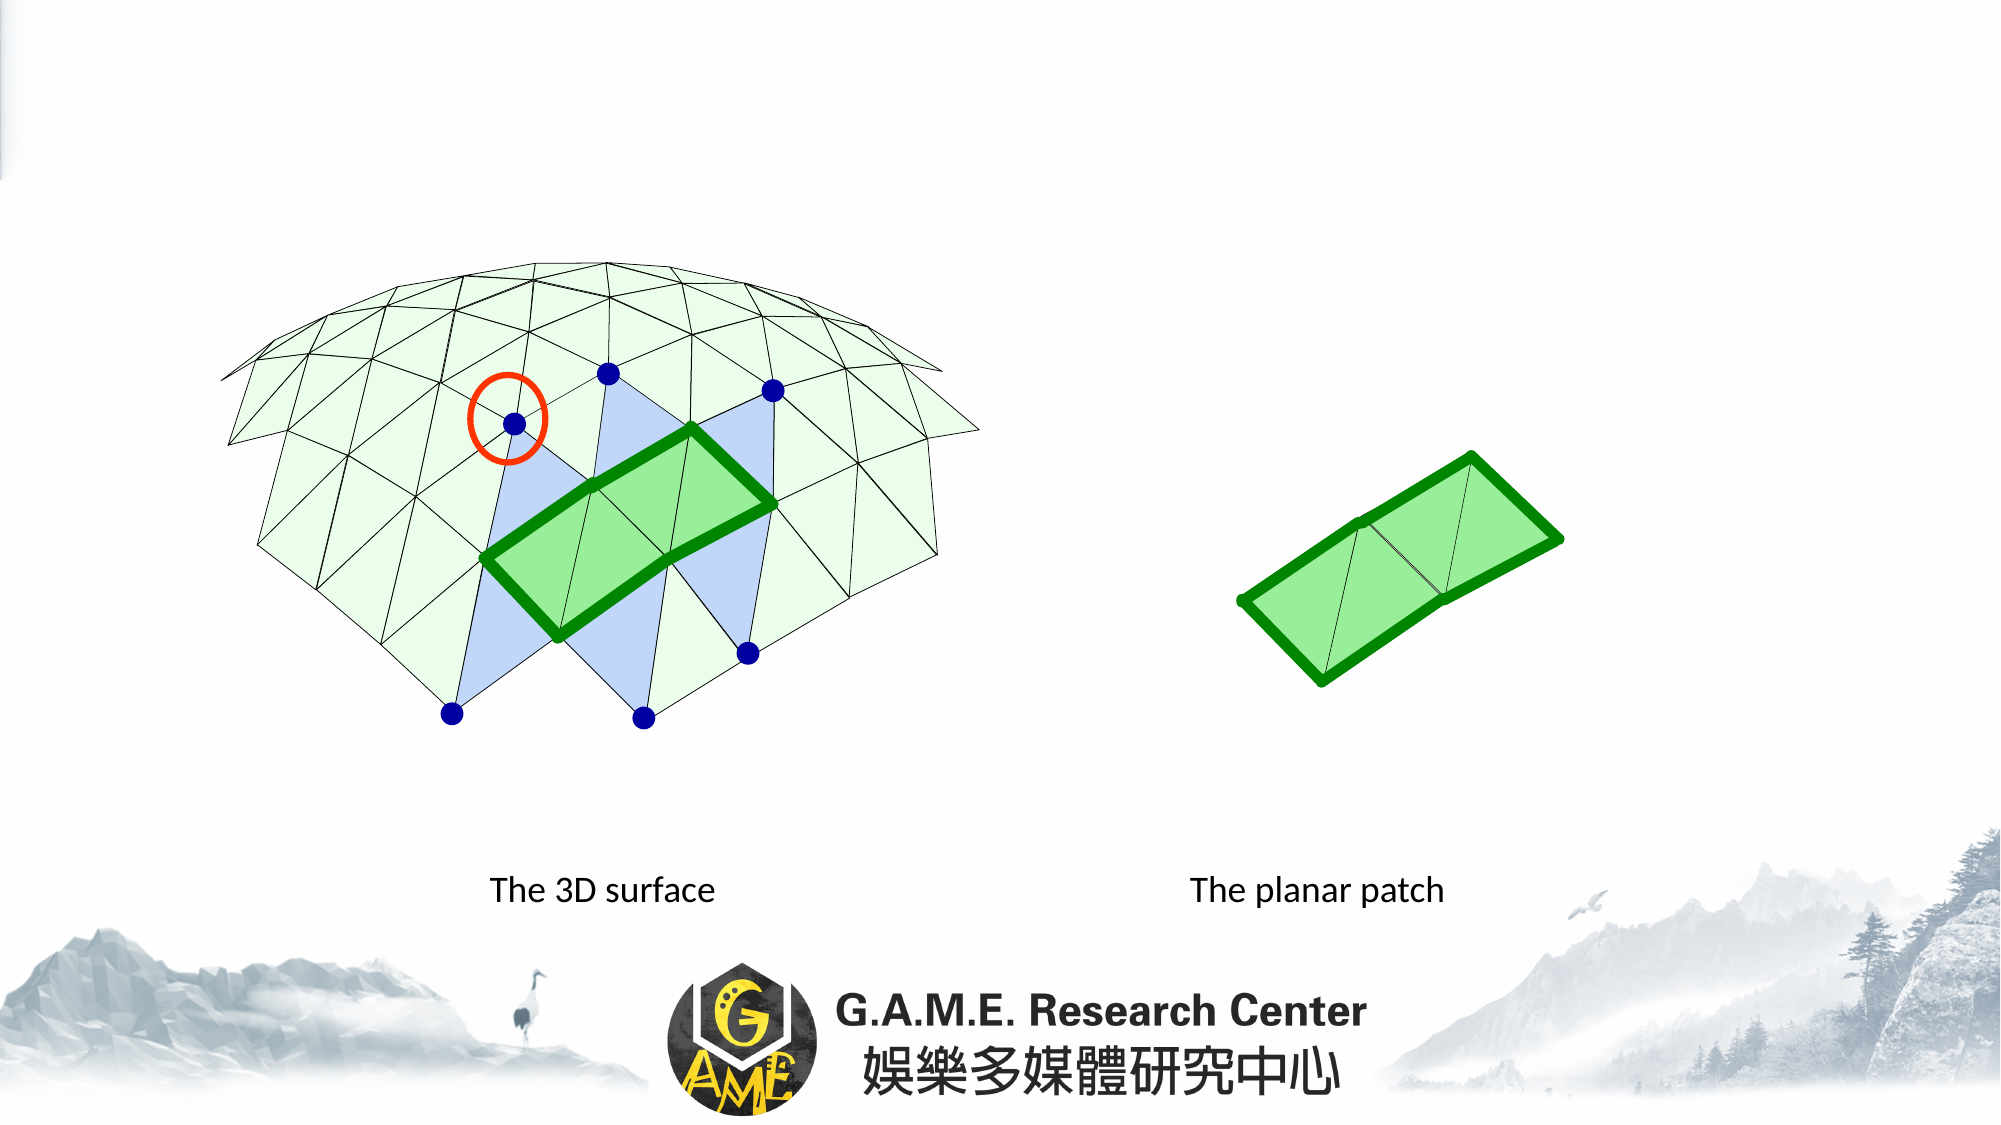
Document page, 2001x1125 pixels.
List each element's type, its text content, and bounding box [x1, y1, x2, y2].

picture [0, 0, 2001, 1125]
text_box The 3D surface [474, 857, 850, 918]
text_box The planar patch [1174, 857, 1613, 918]
